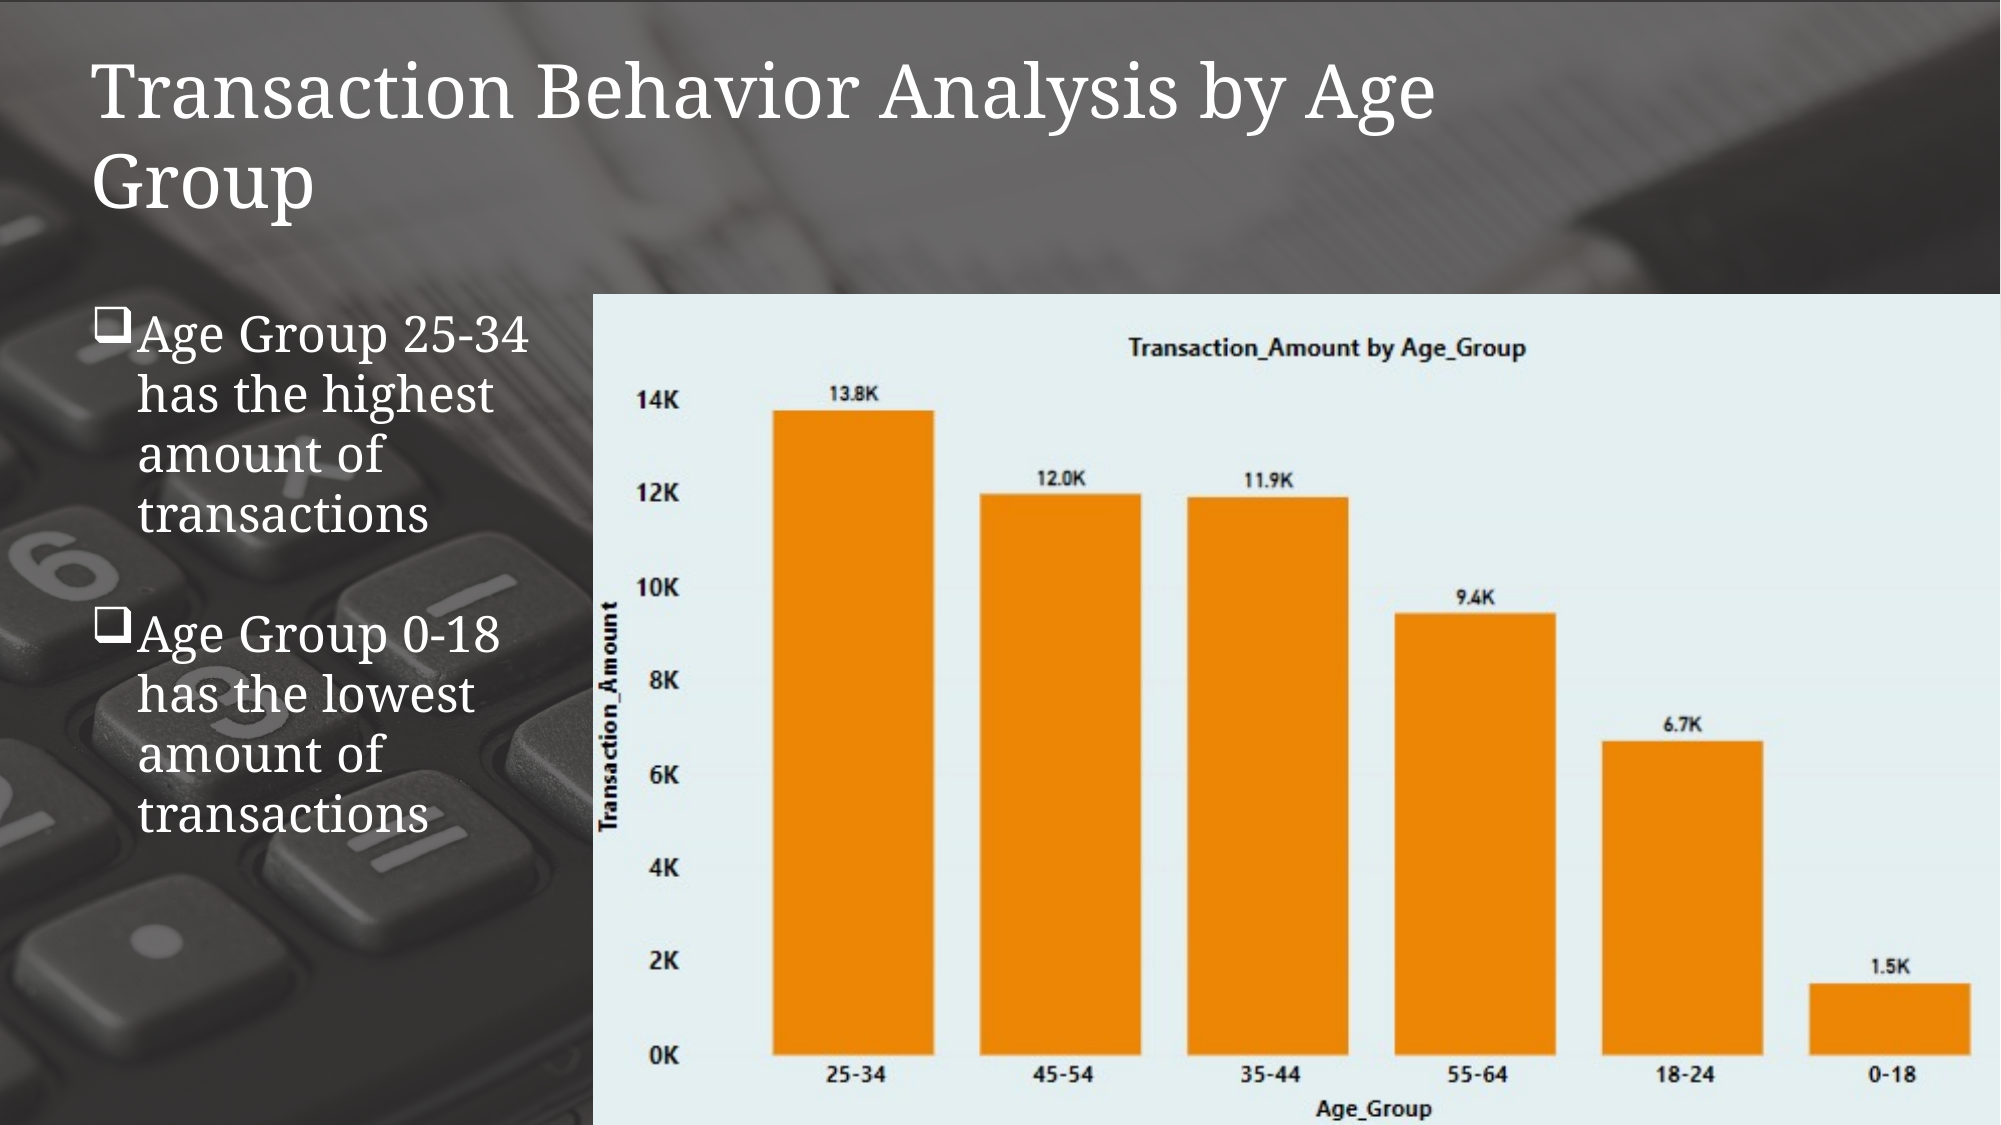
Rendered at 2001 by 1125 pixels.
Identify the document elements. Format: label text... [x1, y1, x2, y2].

text_box Age Group 25-34 has the highest amount of transactions Age Group 0-18 has the lowest amount of transactions [76, 294, 591, 850]
text_box Transaction Behavior Analysis by Age Group [76, 35, 1525, 231]
text_box [0, 0, 2000, 1125]
picture [593, 0, 2001, 1125]
